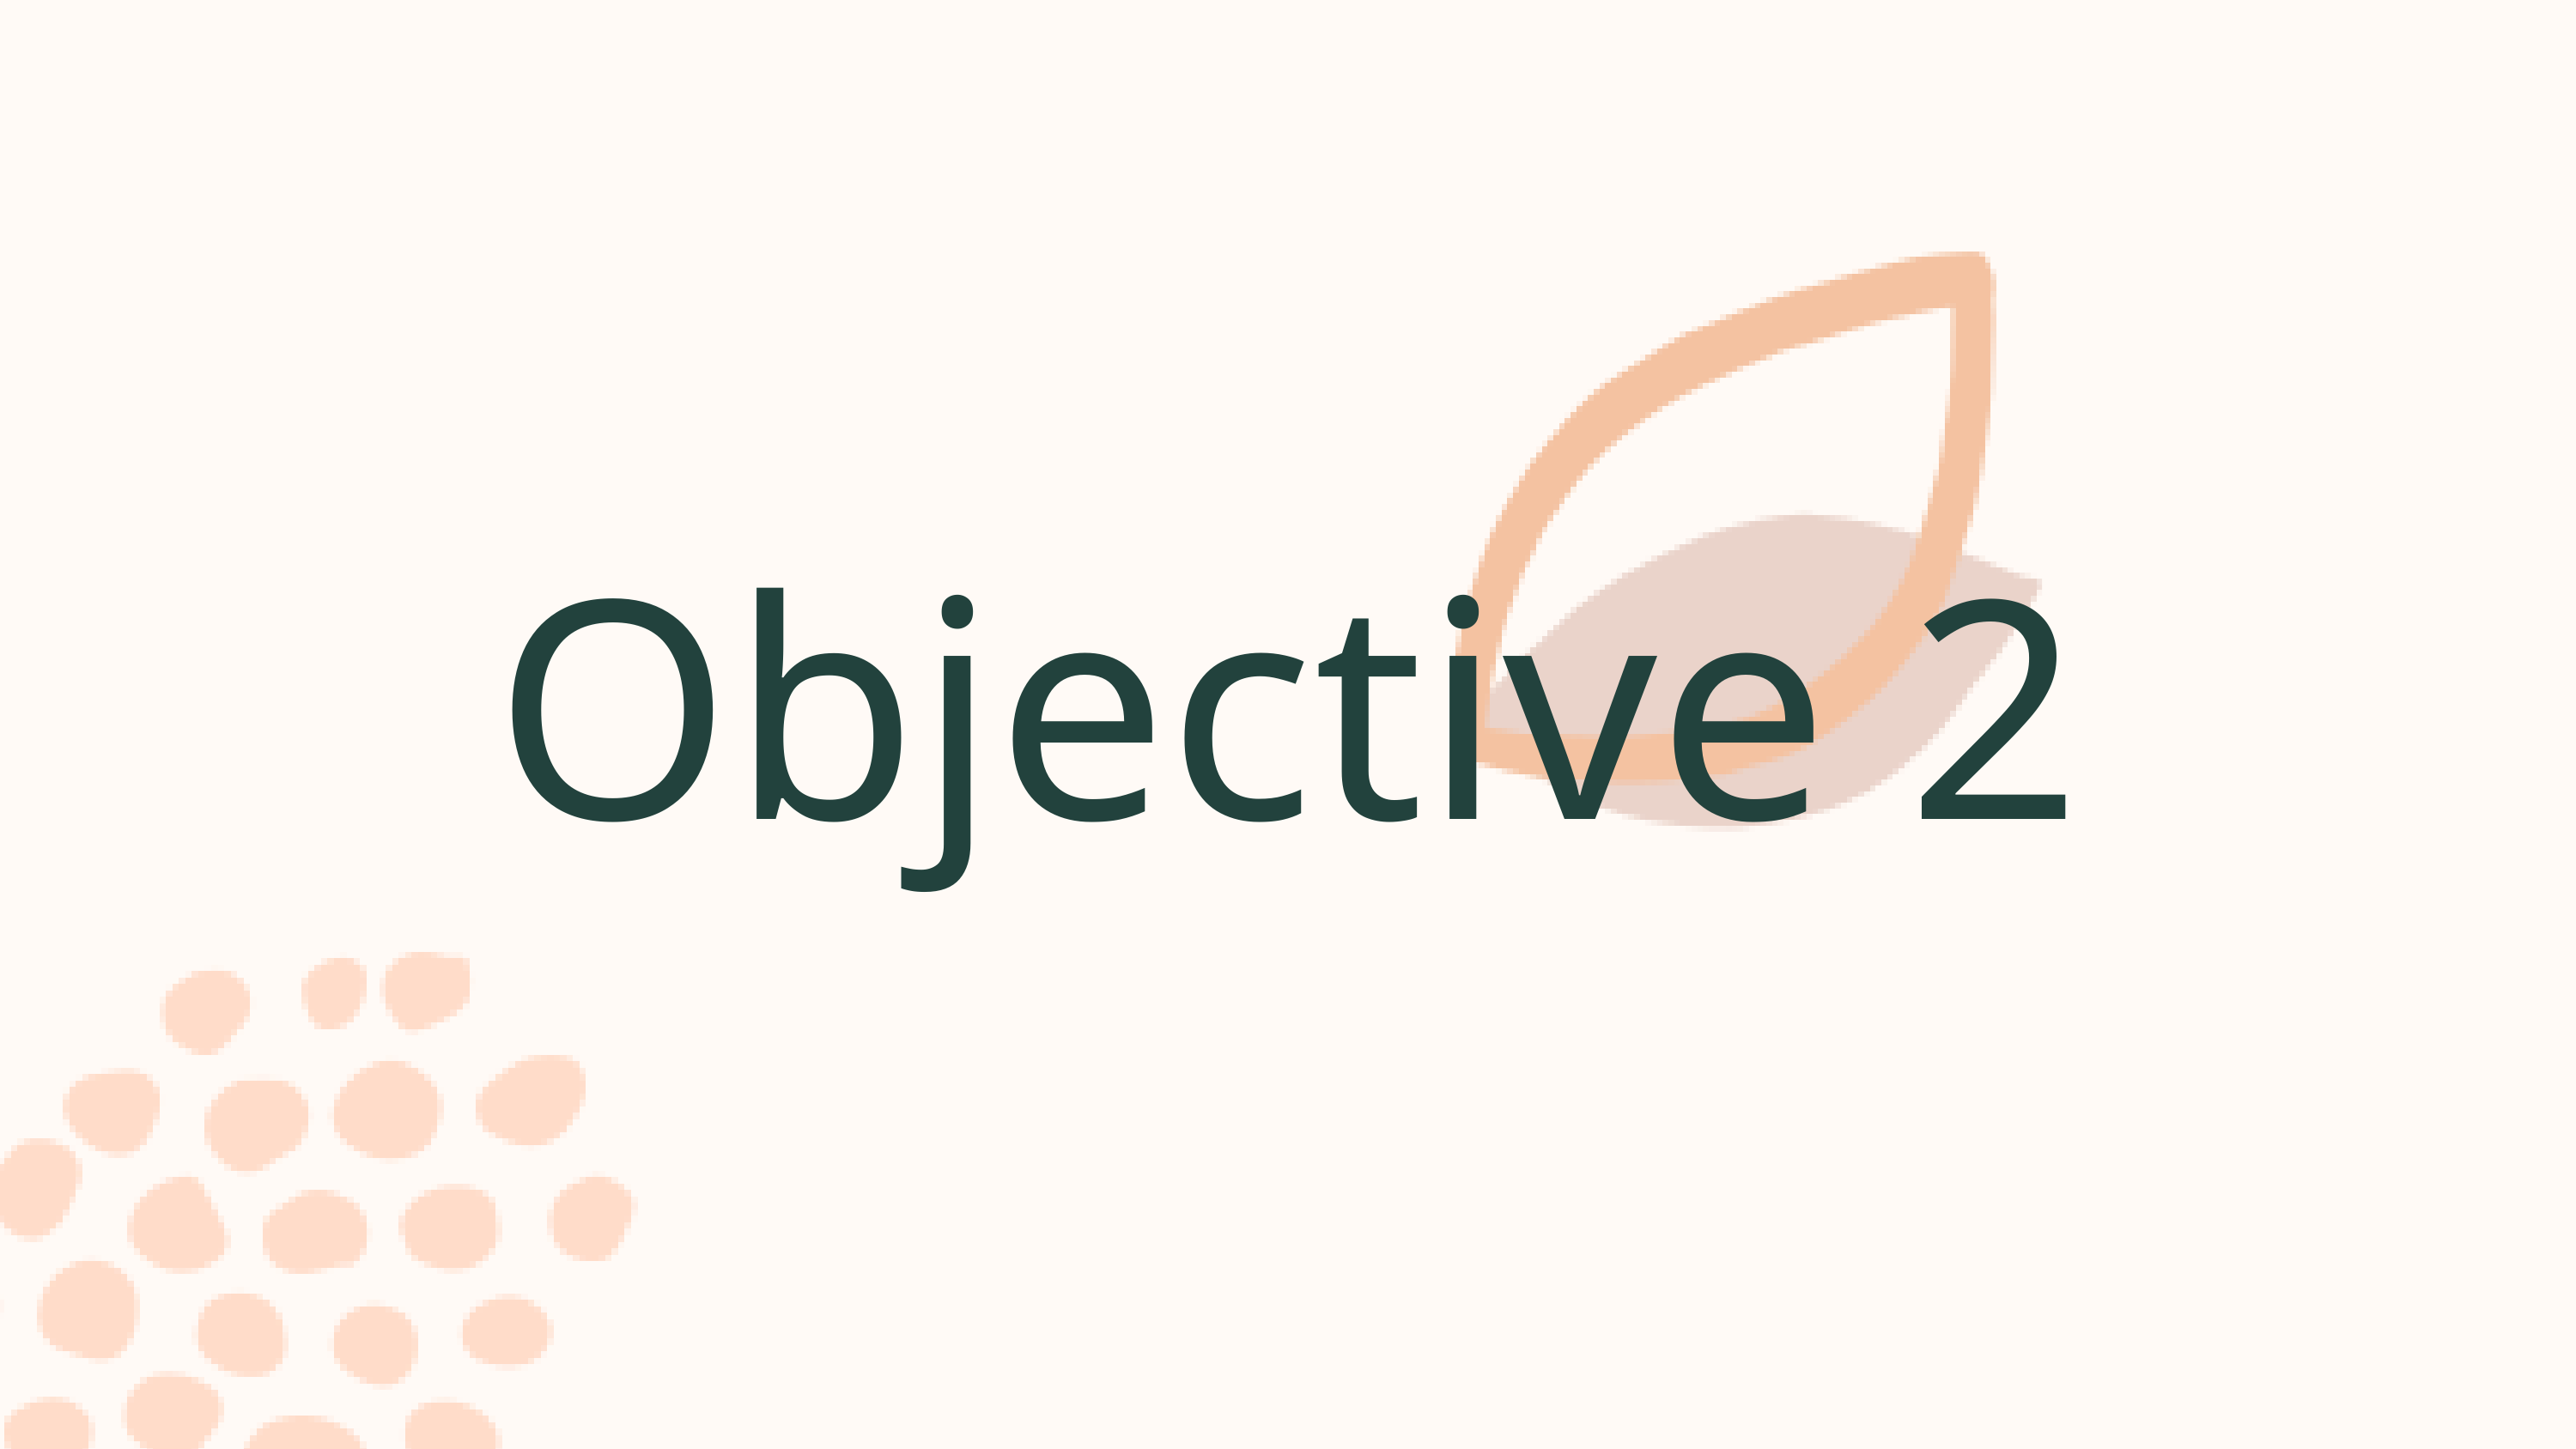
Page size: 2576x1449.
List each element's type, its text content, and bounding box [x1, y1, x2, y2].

text_box [0, 952, 638, 1449]
text_box Objective 2 [411, 625, 2165, 881]
text_box [1450, 252, 2043, 625]
